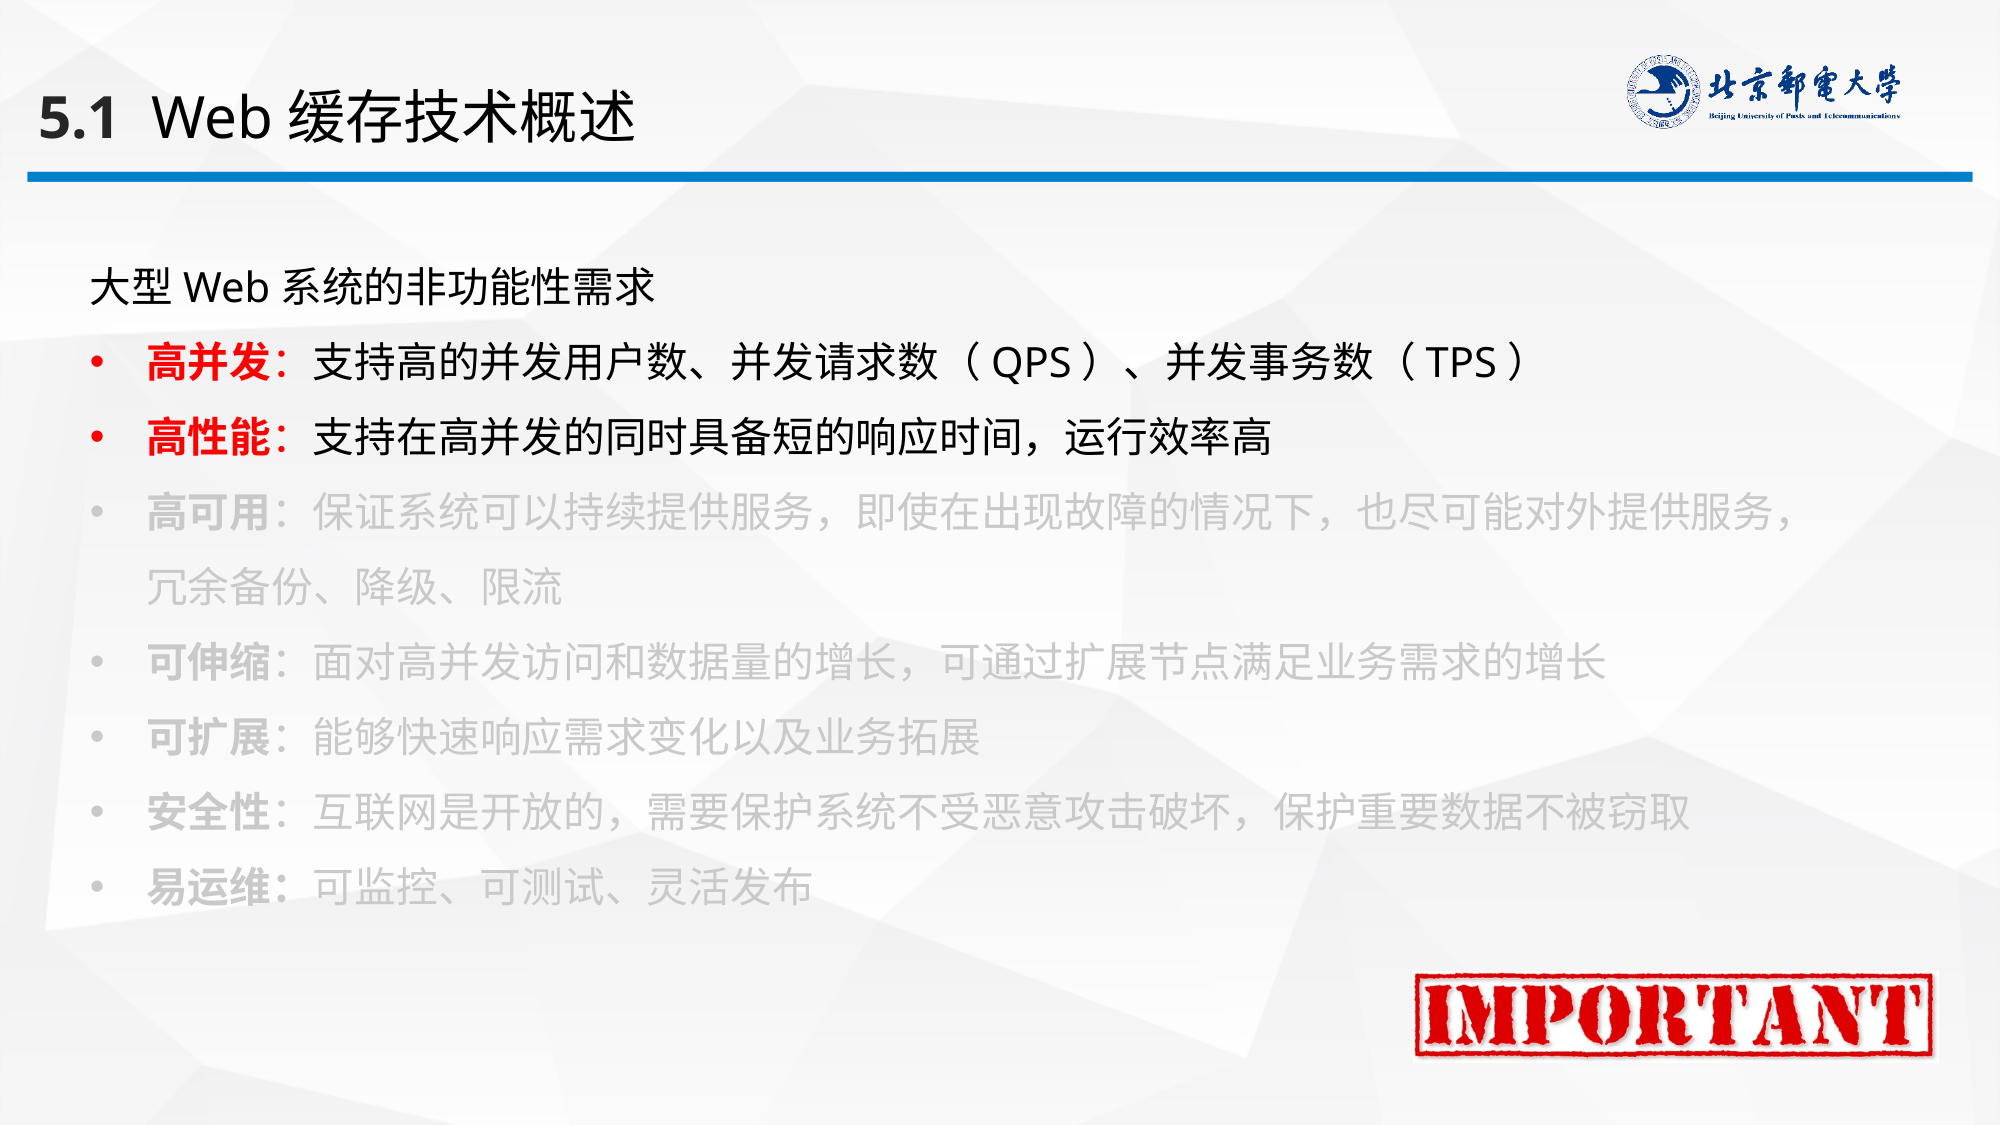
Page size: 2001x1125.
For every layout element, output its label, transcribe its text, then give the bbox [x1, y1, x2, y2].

text_box 5.1 Web缓存技术概述 [23, 73, 1083, 228]
picture [0, 0, 2000, 1125]
text_box [63, 202, 1953, 698]
text_box [26, 171, 1973, 183]
text_box 大型Web系统的非功能性需求 高并发：支持高的并发用户数、并发请求数（QPS）、并发事务数（TPS） 高性能：支持在高并发的同时具备短的响应时间，运行效率高 高可用：保证系统可以持续提供服务，即使在出现故障的情况下，也尽可能对外提供服务，冗余备份、降级、限流 可伸缩：面对高并发访问和数据量的增长，可通过扩展节点满足业务需求的增长 可扩展：能够快速响应需求变化以及业务拓展 安全性：互联网是开放的，需要保护系统不受恶意攻击破坏，保护重要数据不被窃取 易运维：可监控、可测试、灵活发布 [0, 228, 1855, 994]
